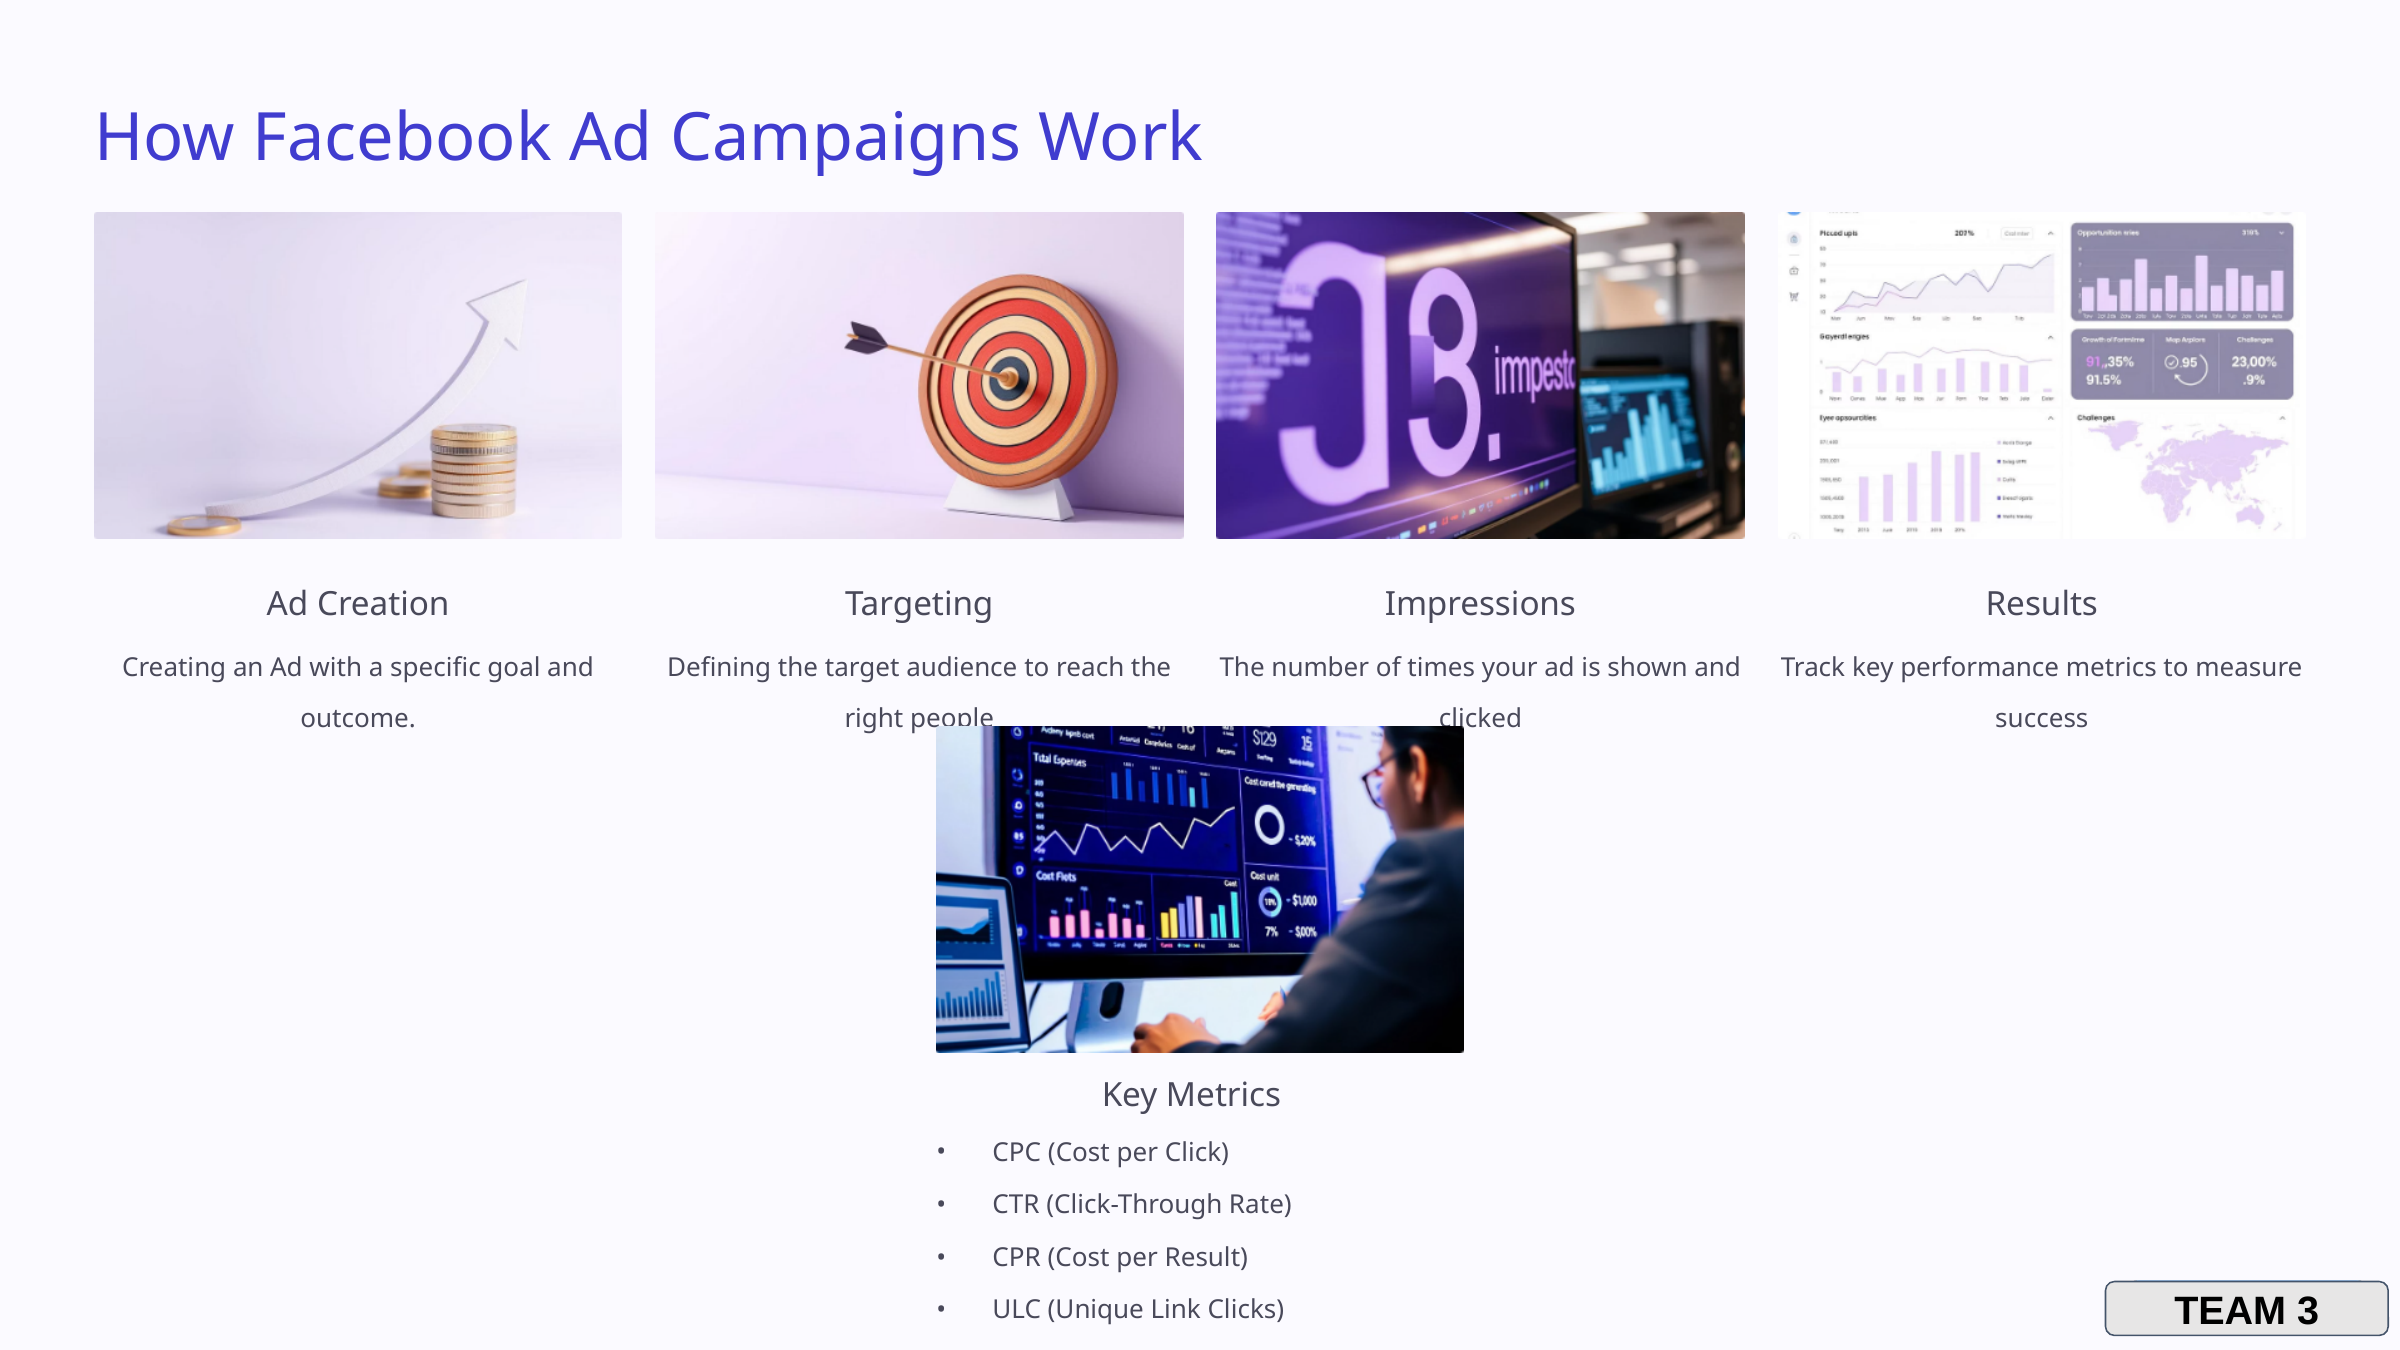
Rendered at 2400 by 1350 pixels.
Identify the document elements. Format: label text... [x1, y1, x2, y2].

text_box How Facebook Ad Campaigns Work [94, 74, 1329, 159]
text_box Results [1873, 572, 2211, 615]
text_box Ad Creation [189, 572, 527, 615]
text_box CPC (Cost per Click) [936, 1115, 1464, 1159]
picture [2106, 1328, 2389, 1339]
picture [2106, 1271, 2389, 1289]
text_box Targeting [750, 572, 1088, 615]
text_box CPR (Cost per Result) [936, 1220, 1464, 1264]
text_box Creating an Ad with a specific goal and outcome. [94, 630, 622, 717]
text_box Track key performance metrics to measure success [1778, 630, 2306, 717]
text_box The number of times your ad is shown and clicked [1216, 630, 1745, 717]
picture [935, 726, 1465, 1054]
text_box Impressions [1311, 572, 1650, 615]
picture [94, 212, 623, 539]
text_box Defining the target audience to reach the right people [655, 630, 1184, 717]
picture [1216, 212, 1745, 539]
text_box ULC (Unique Link Clicks) [936, 1272, 1464, 1317]
picture [655, 212, 1184, 539]
text_box CTR (Click-Through Rate) [936, 1167, 1464, 1211]
text_box TEAM 3 [2105, 1281, 2389, 1336]
picture [1777, 212, 2306, 539]
text_box Key Metrics [1023, 1062, 1361, 1106]
